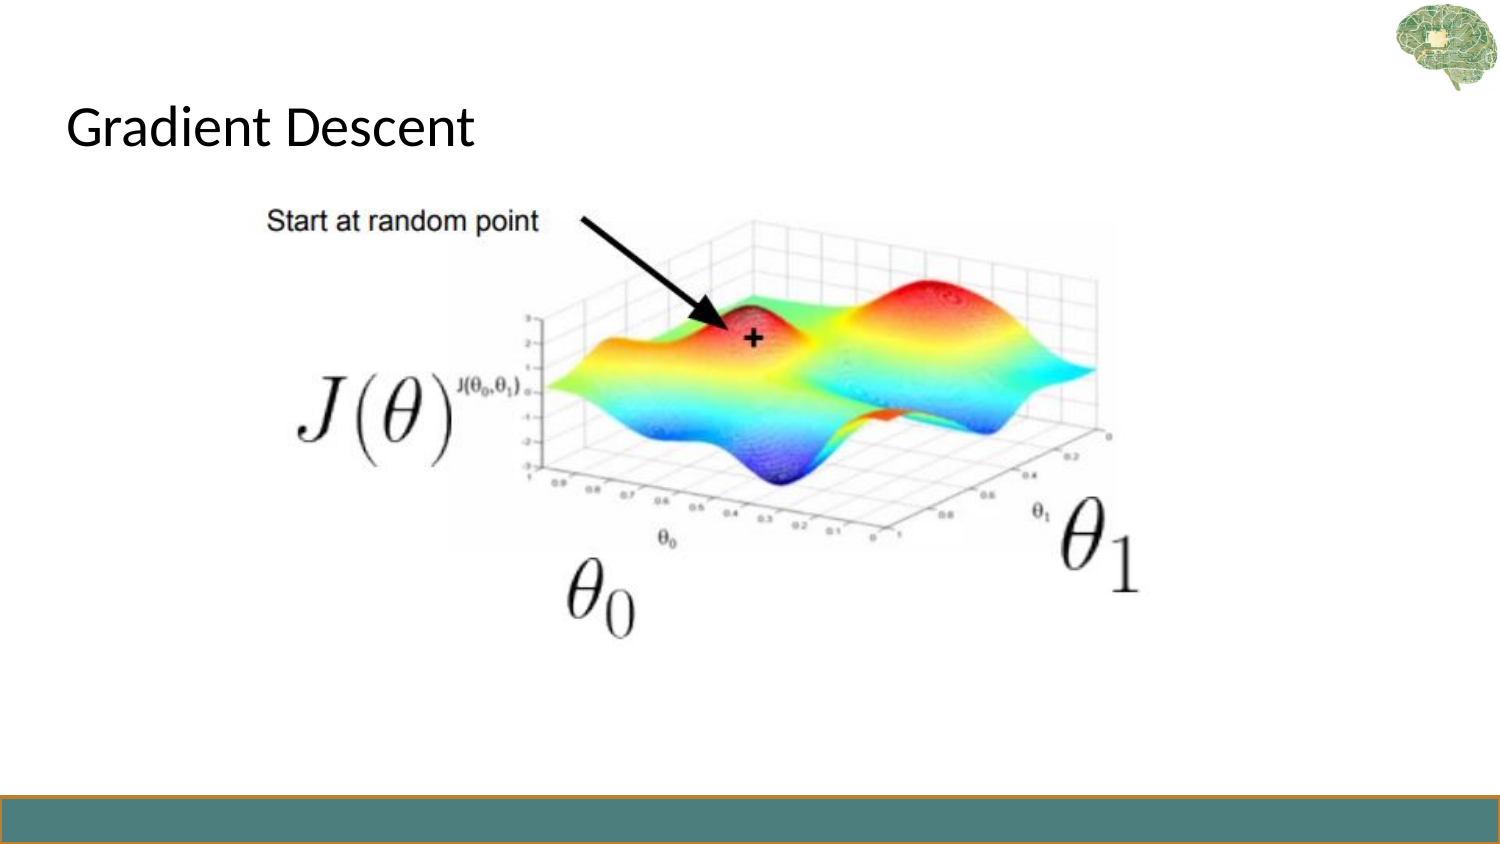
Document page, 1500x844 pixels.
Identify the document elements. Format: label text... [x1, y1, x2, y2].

picture [1392, 0, 1500, 92]
text_box [0, 795, 1500, 844]
picture [224, 159, 1294, 680]
title Gradient Descent [51, 72, 1449, 167]
